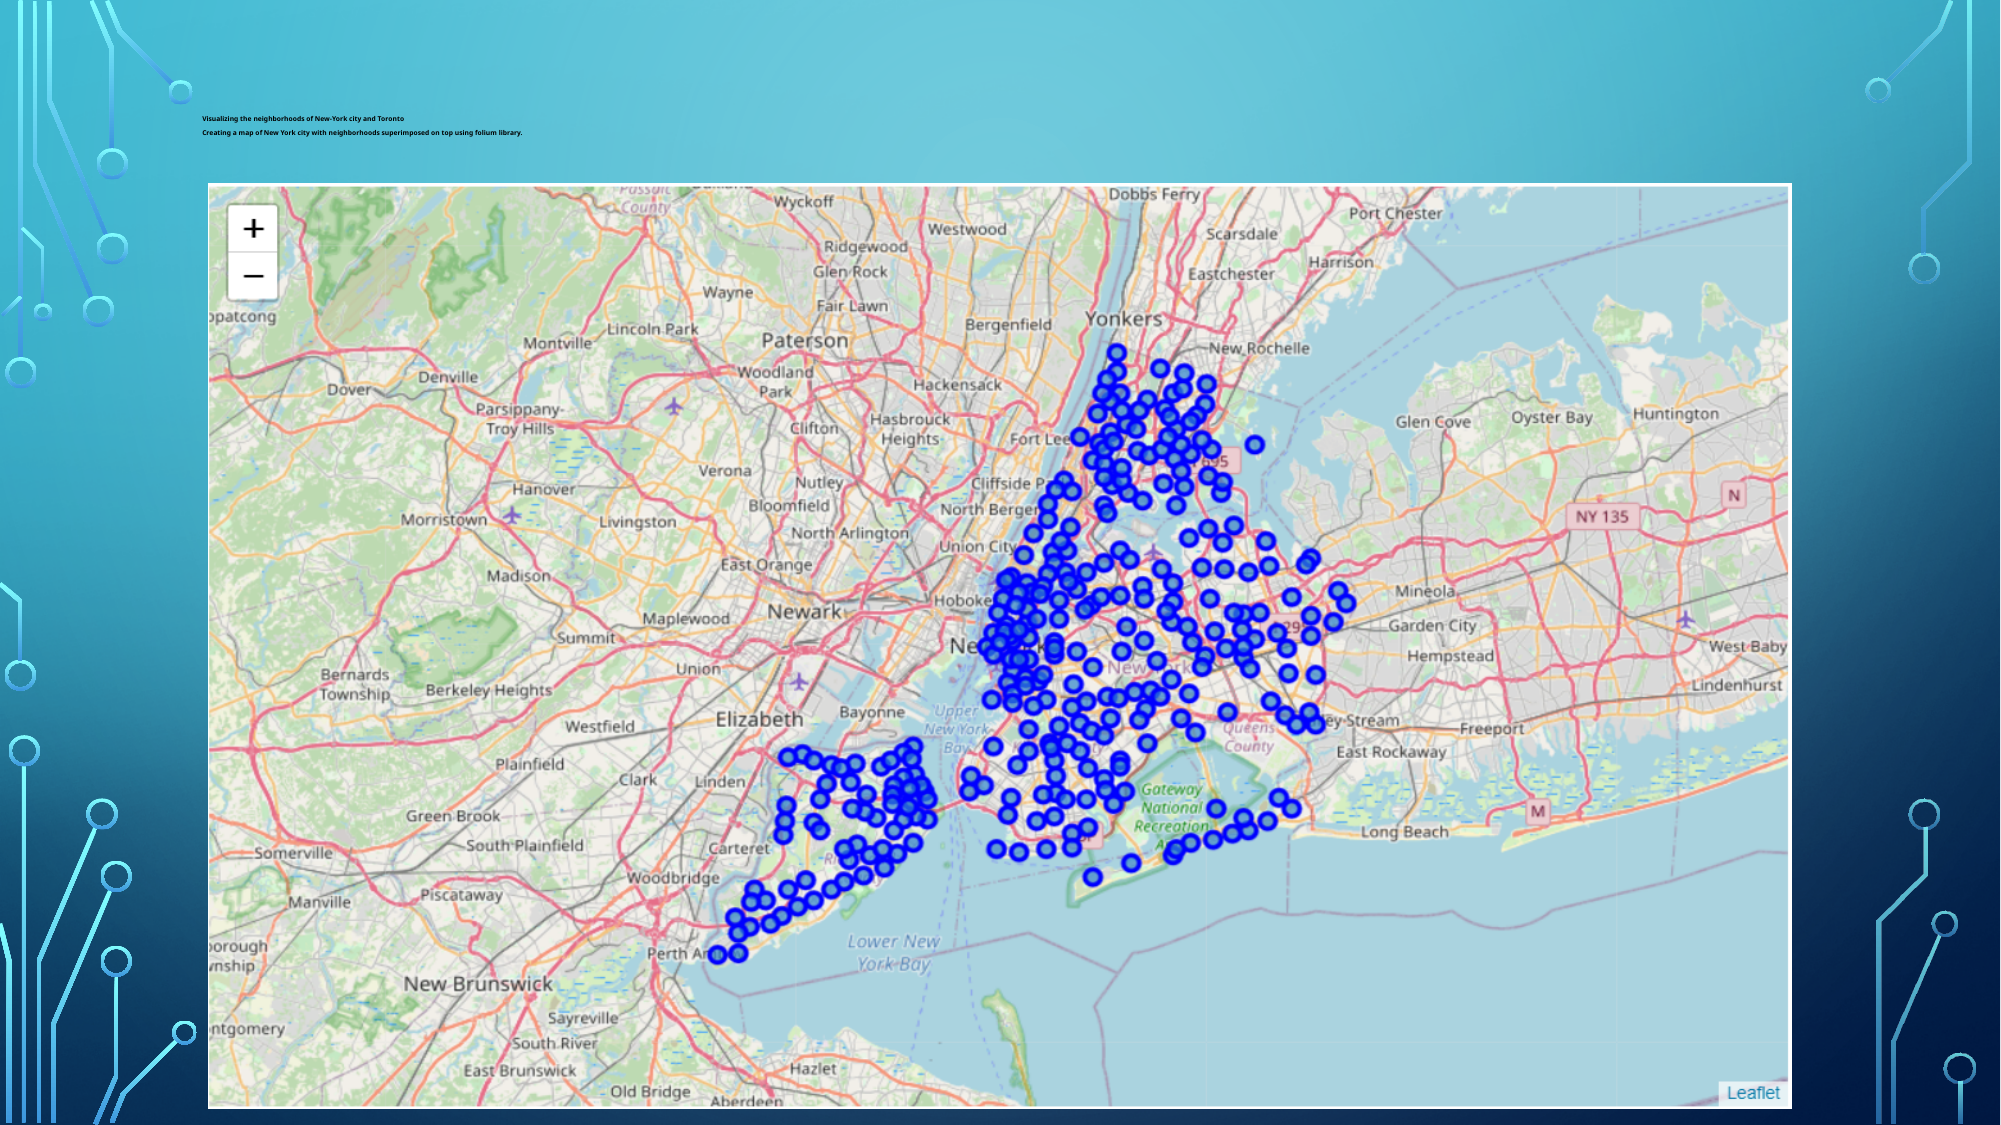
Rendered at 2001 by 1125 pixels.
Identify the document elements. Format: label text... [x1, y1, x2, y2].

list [207, 183, 1792, 1109]
title Visualizing the neighborhoods of New-York city and Toronto Creating a map of New York city with neighborhoods superimposed on top using folium library. [187, 99, 1813, 172]
